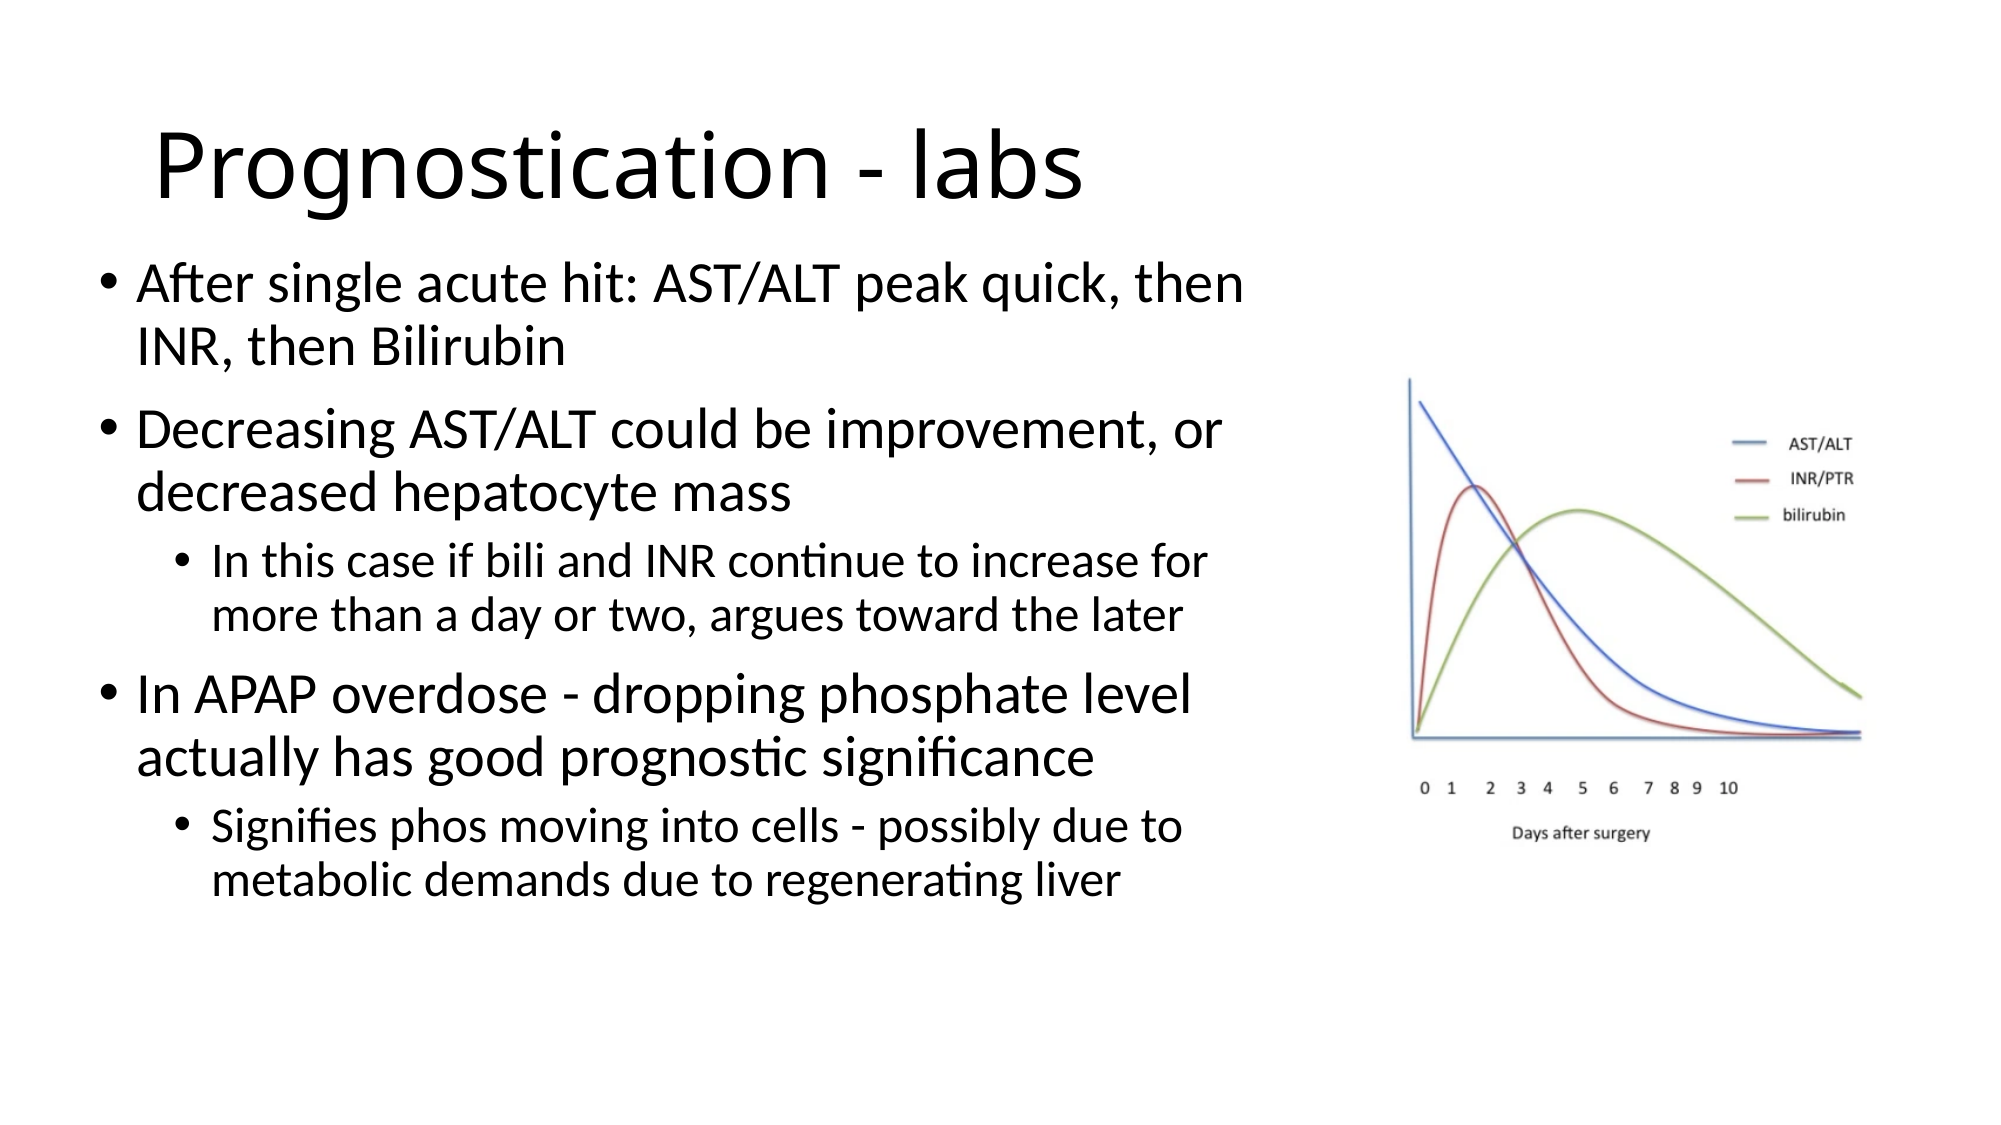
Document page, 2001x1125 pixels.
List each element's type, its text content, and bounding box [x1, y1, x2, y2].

list After single acute hit: AST/ALT peak quick, then INR, then Bilirubin Decreasing AST/ALT could be improvement, or decreased hepatocyte mass In this case if bili and INR continue to increase for more than a day or two, argues toward the later In APAP overdose - dropping phosphate level actually has good prognostic significance Signifies phos moving into cells - possibly due to metabolic demands due to regenerating liver [83, 244, 1328, 959]
title Prognostication - labs [137, 59, 1863, 278]
picture [1219, 354, 1970, 917]
